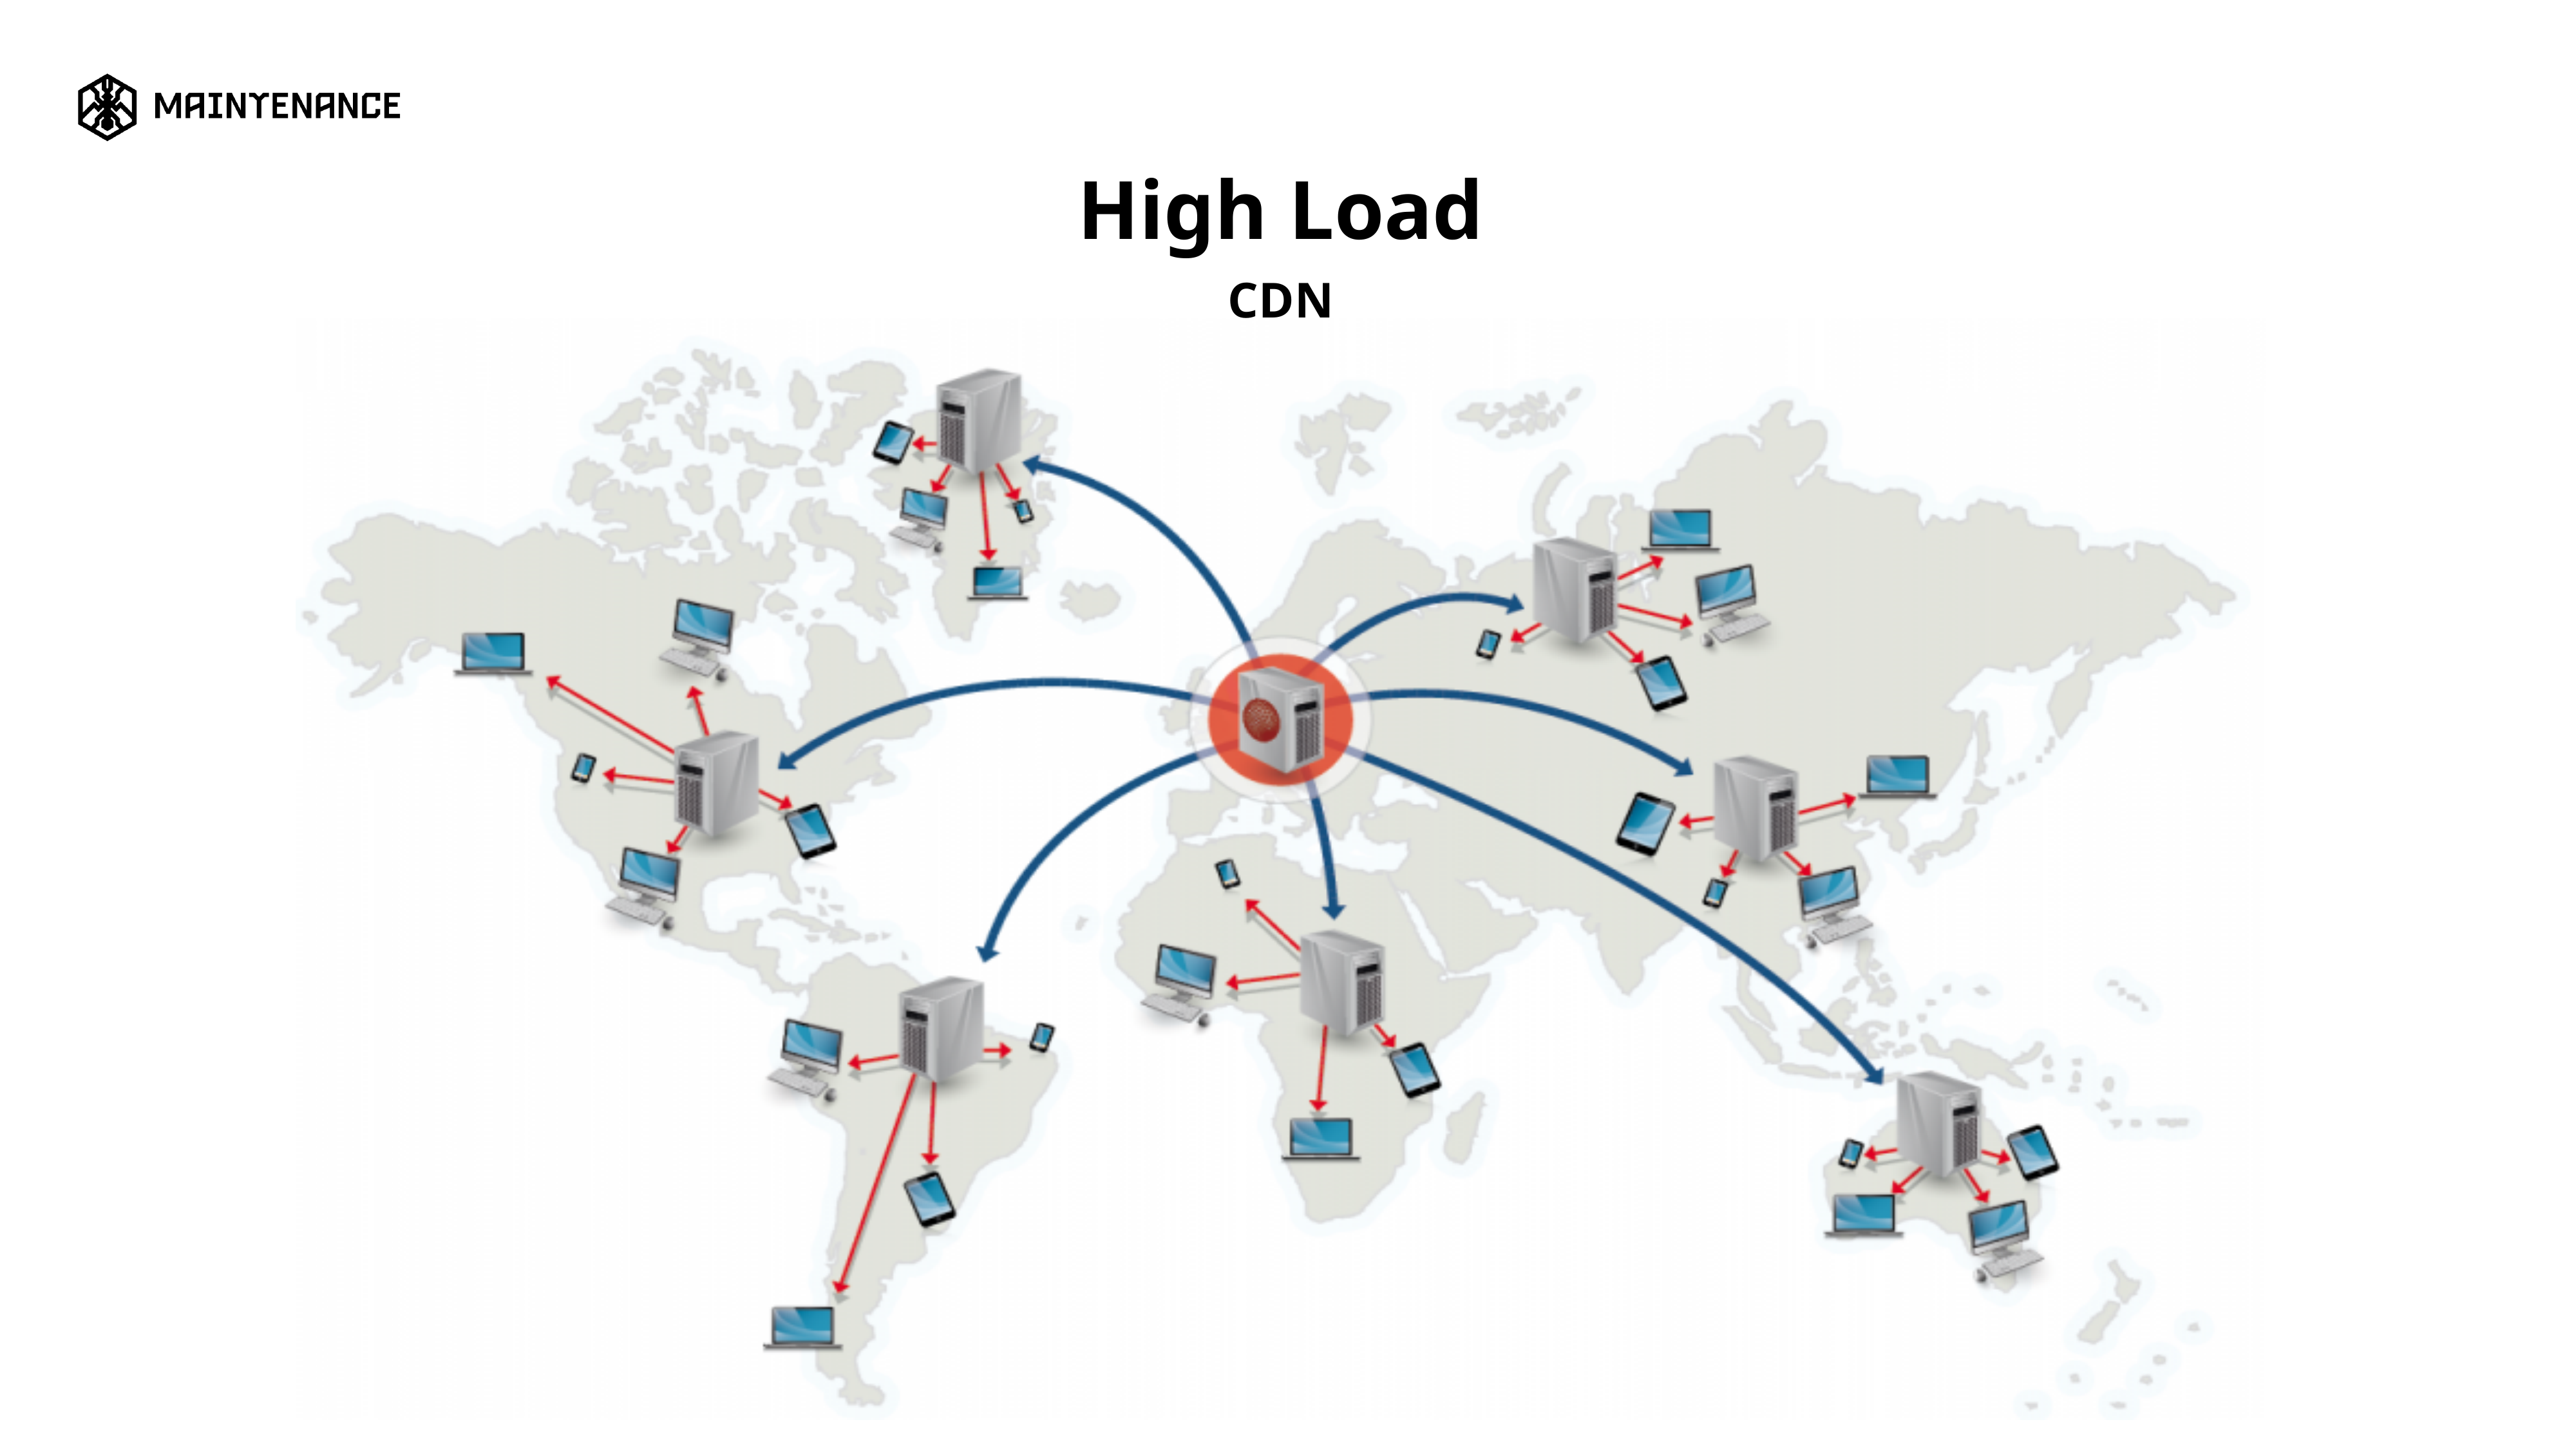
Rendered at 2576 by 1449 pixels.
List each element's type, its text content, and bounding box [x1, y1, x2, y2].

picture [53, 48, 425, 166]
picture [296, 318, 2266, 1420]
text_box High Load [122, 110, 2440, 240]
text_box CDN [122, 240, 2440, 328]
